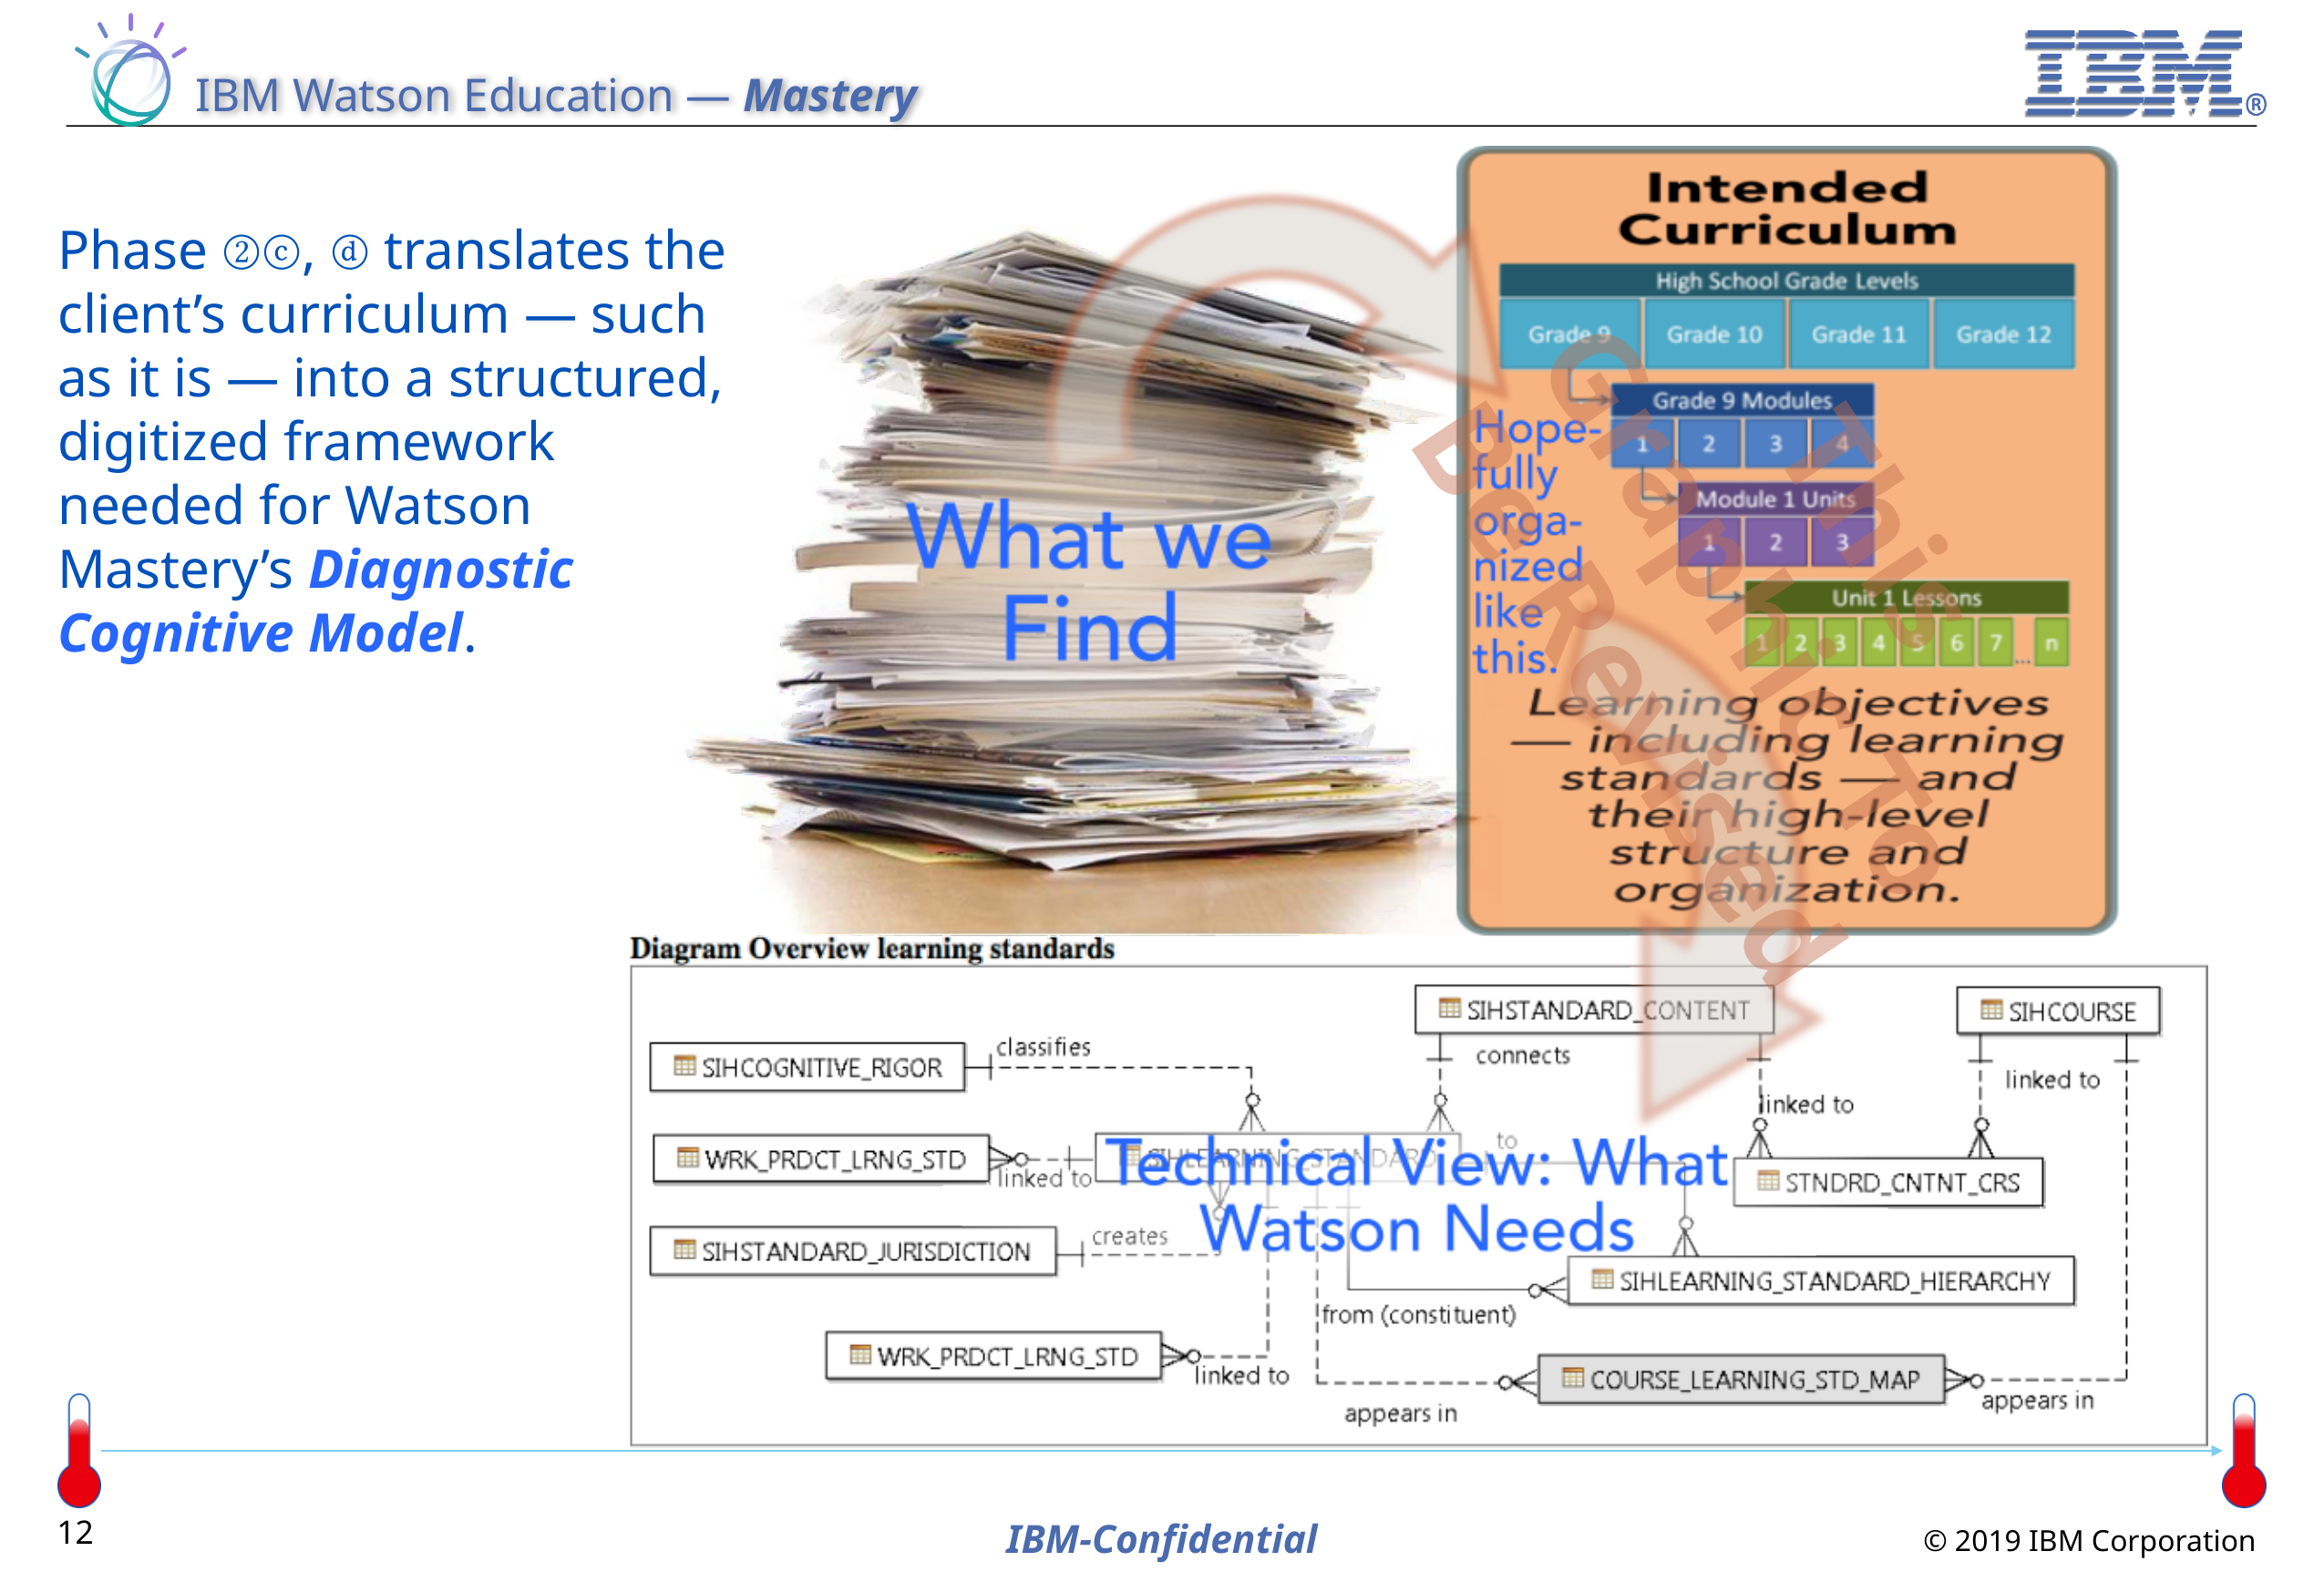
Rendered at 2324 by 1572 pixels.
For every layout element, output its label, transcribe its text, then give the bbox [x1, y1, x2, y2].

picture [2222, 1393, 2267, 1508]
picture [2023, 30, 2267, 118]
picture [57, 1393, 102, 1508]
picture [75, 13, 187, 127]
picture [628, 146, 2208, 1452]
title Phase ②ⓒ, ⓓ translates the client’s curriculum — such as it is — into a structured, digitized framework needed for Watson Mastery’s Diagnostic Cognitive Model. [57, 146, 627, 670]
